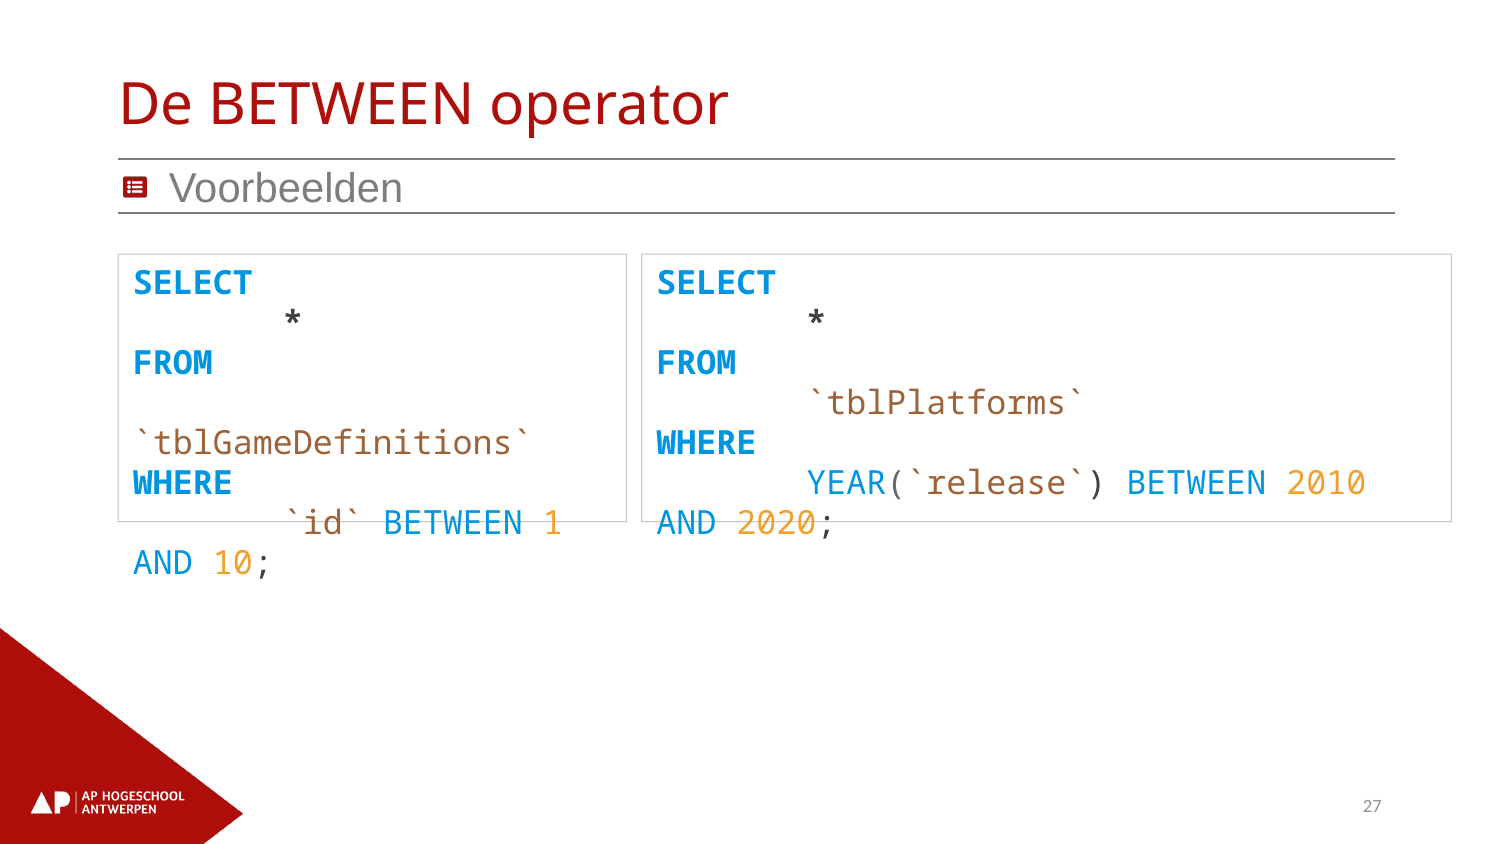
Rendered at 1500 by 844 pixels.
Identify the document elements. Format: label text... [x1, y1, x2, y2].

picture [0, 623, 246, 844]
title De BETWEEN operator [103, 66, 1397, 141]
text_box SELECT * FROM `tblGameDefinitions` WHERE `id` BETWEEN 1 AND 10; [118, 254, 627, 522]
slide_number 27 [1263, 782, 1397, 827]
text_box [118, 153, 1429, 220]
text_box SELECT * FROM `tblPlatforms` WHERE YEAR(`release`) BETWEEN 2010 AND 2020; [641, 254, 1452, 522]
